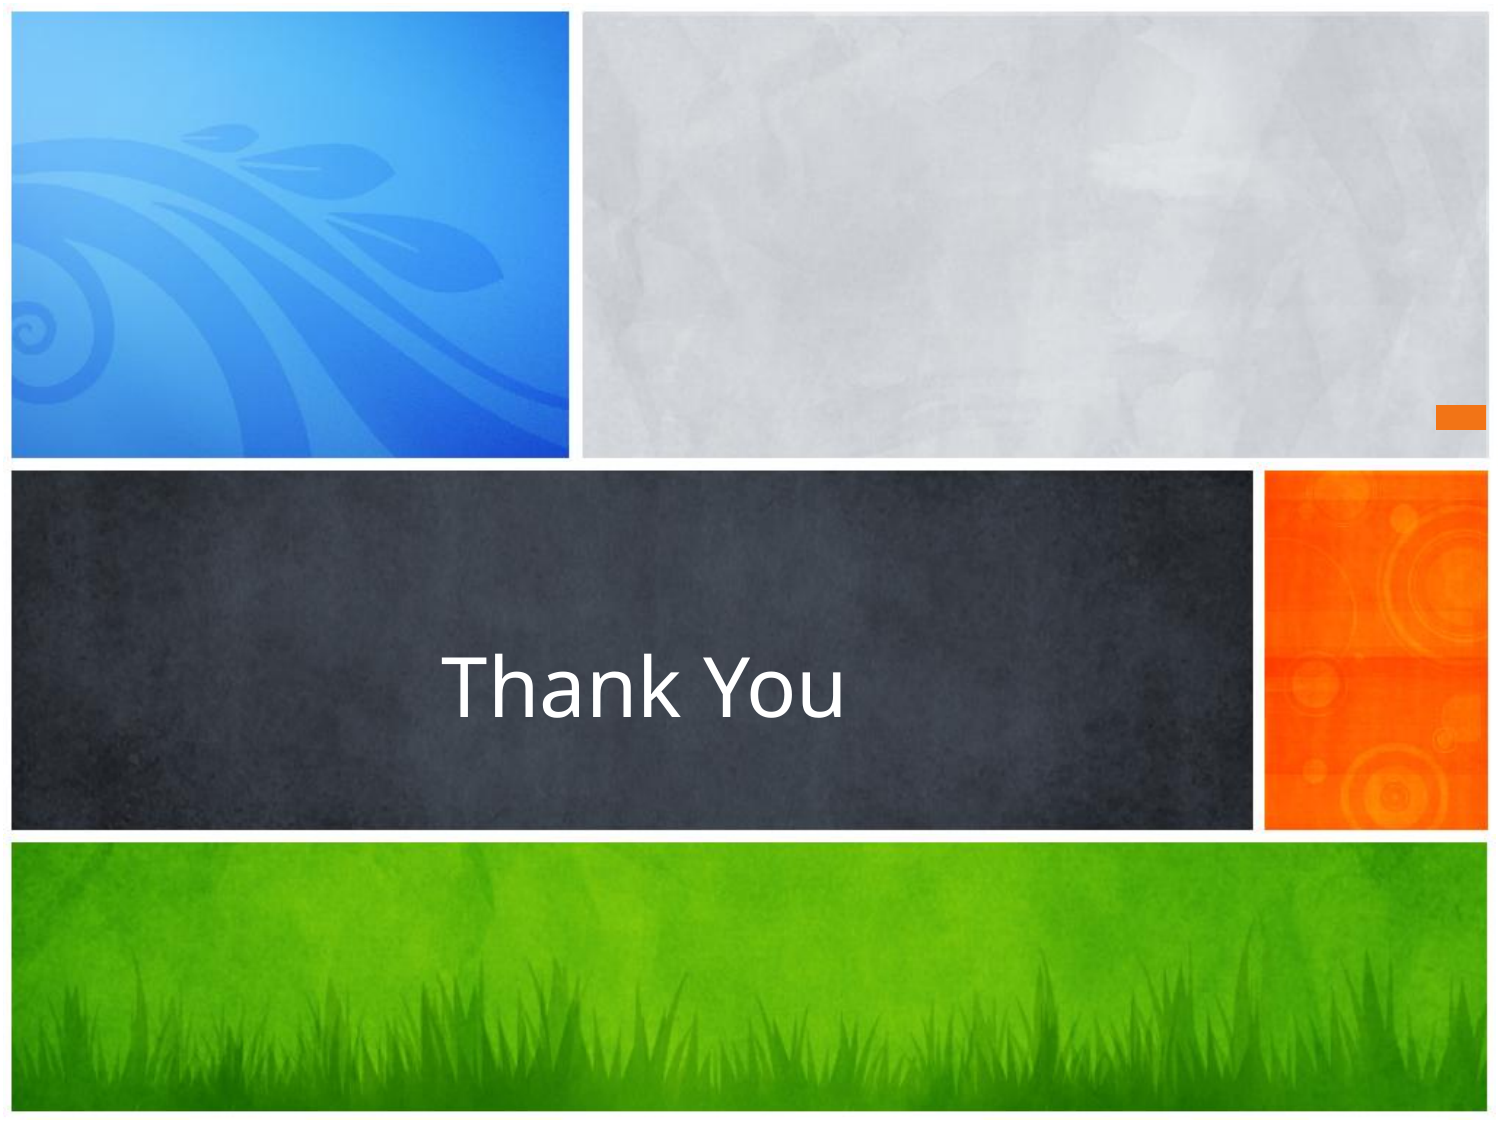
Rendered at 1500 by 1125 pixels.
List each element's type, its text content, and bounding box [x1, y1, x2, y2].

picture [3, 3, 1498, 1120]
title Thank You [0, 590, 1321, 778]
